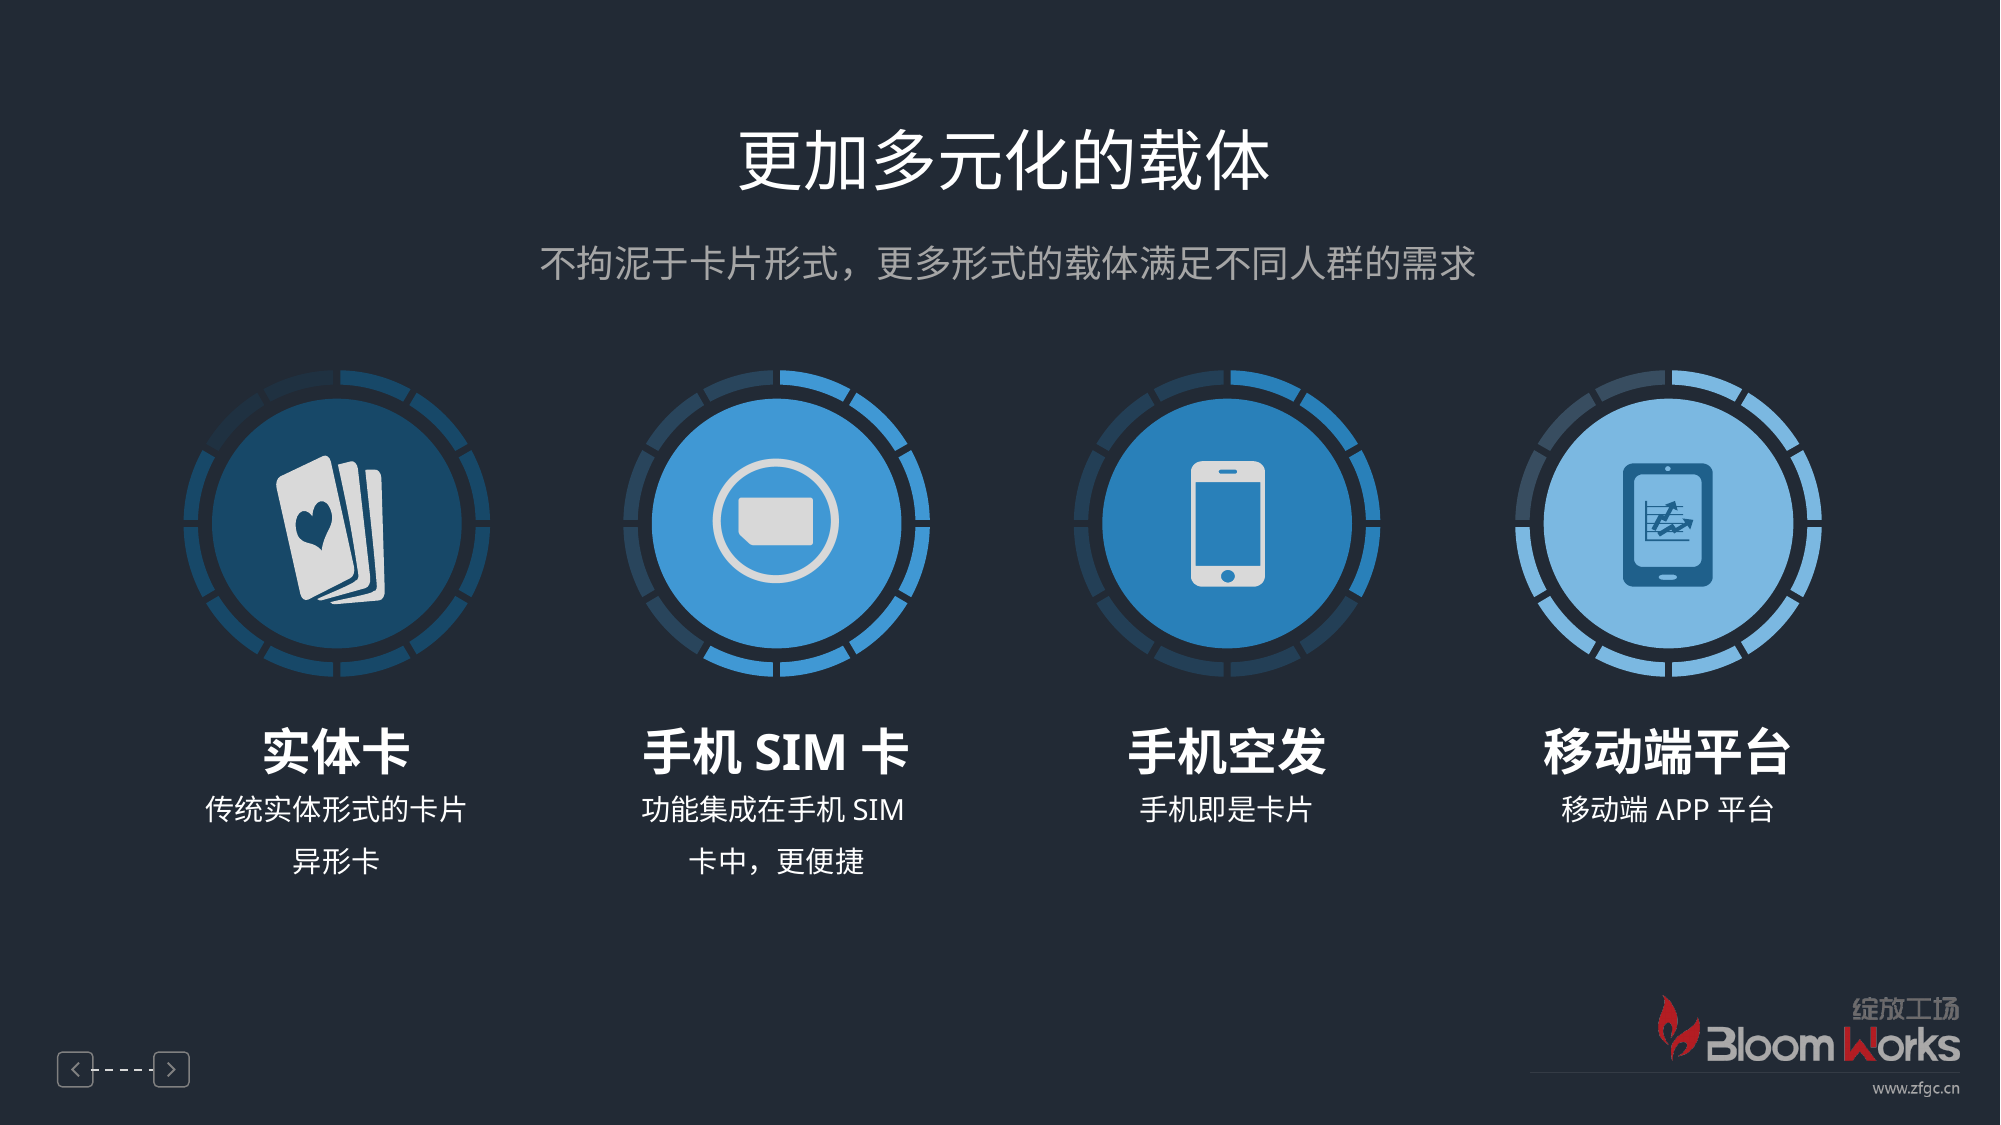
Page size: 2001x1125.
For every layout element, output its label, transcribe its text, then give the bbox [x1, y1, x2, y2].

picture [711, 457, 840, 585]
text_box 移动端APP平台 [1515, 788, 1822, 834]
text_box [183, 370, 491, 677]
text_box 手机SIM卡 [613, 713, 940, 788]
text_box 更加多元化的载体 [722, 111, 1286, 207]
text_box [1073, 370, 1381, 677]
picture [1530, 994, 1960, 1097]
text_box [1515, 370, 1822, 677]
text_box 手机空发 [1063, 713, 1391, 788]
text_box 传统实体形式的卡片 异形卡 [183, 788, 490, 887]
text_box 移动端平台 [1505, 713, 1832, 788]
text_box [623, 370, 930, 677]
text_box 不拘泥于卡片形式，更多形式的载体满足不同人群的需求 [524, 232, 1492, 293]
text_box 实体卡 [173, 713, 500, 788]
text_box 功能集成在手机SIM卡中，更便捷 [623, 788, 930, 887]
text_box 手机即是卡片 [1073, 788, 1381, 834]
